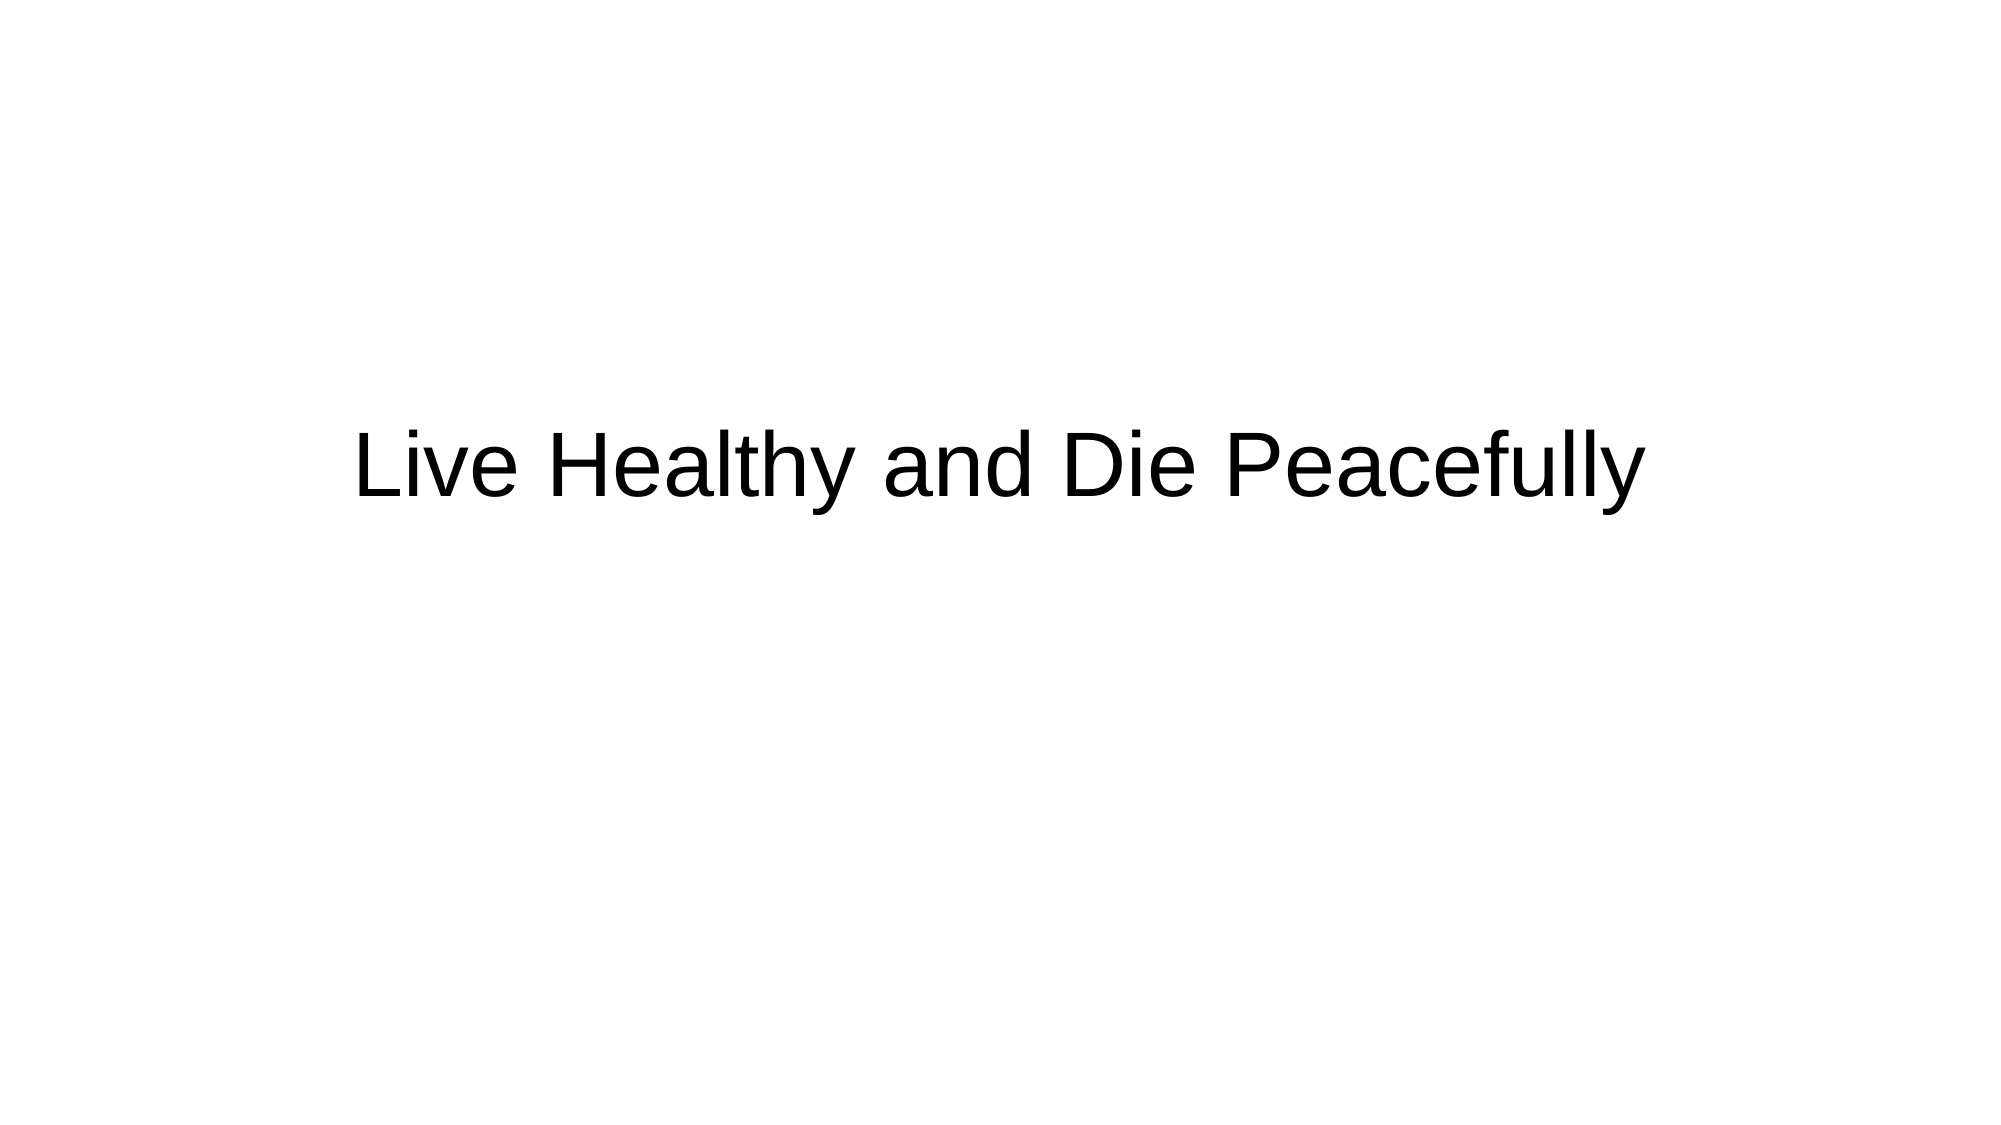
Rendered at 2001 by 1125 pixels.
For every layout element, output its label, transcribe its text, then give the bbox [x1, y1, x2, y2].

title Live Healthy and Die Peacefully [337, 357, 1850, 575]
